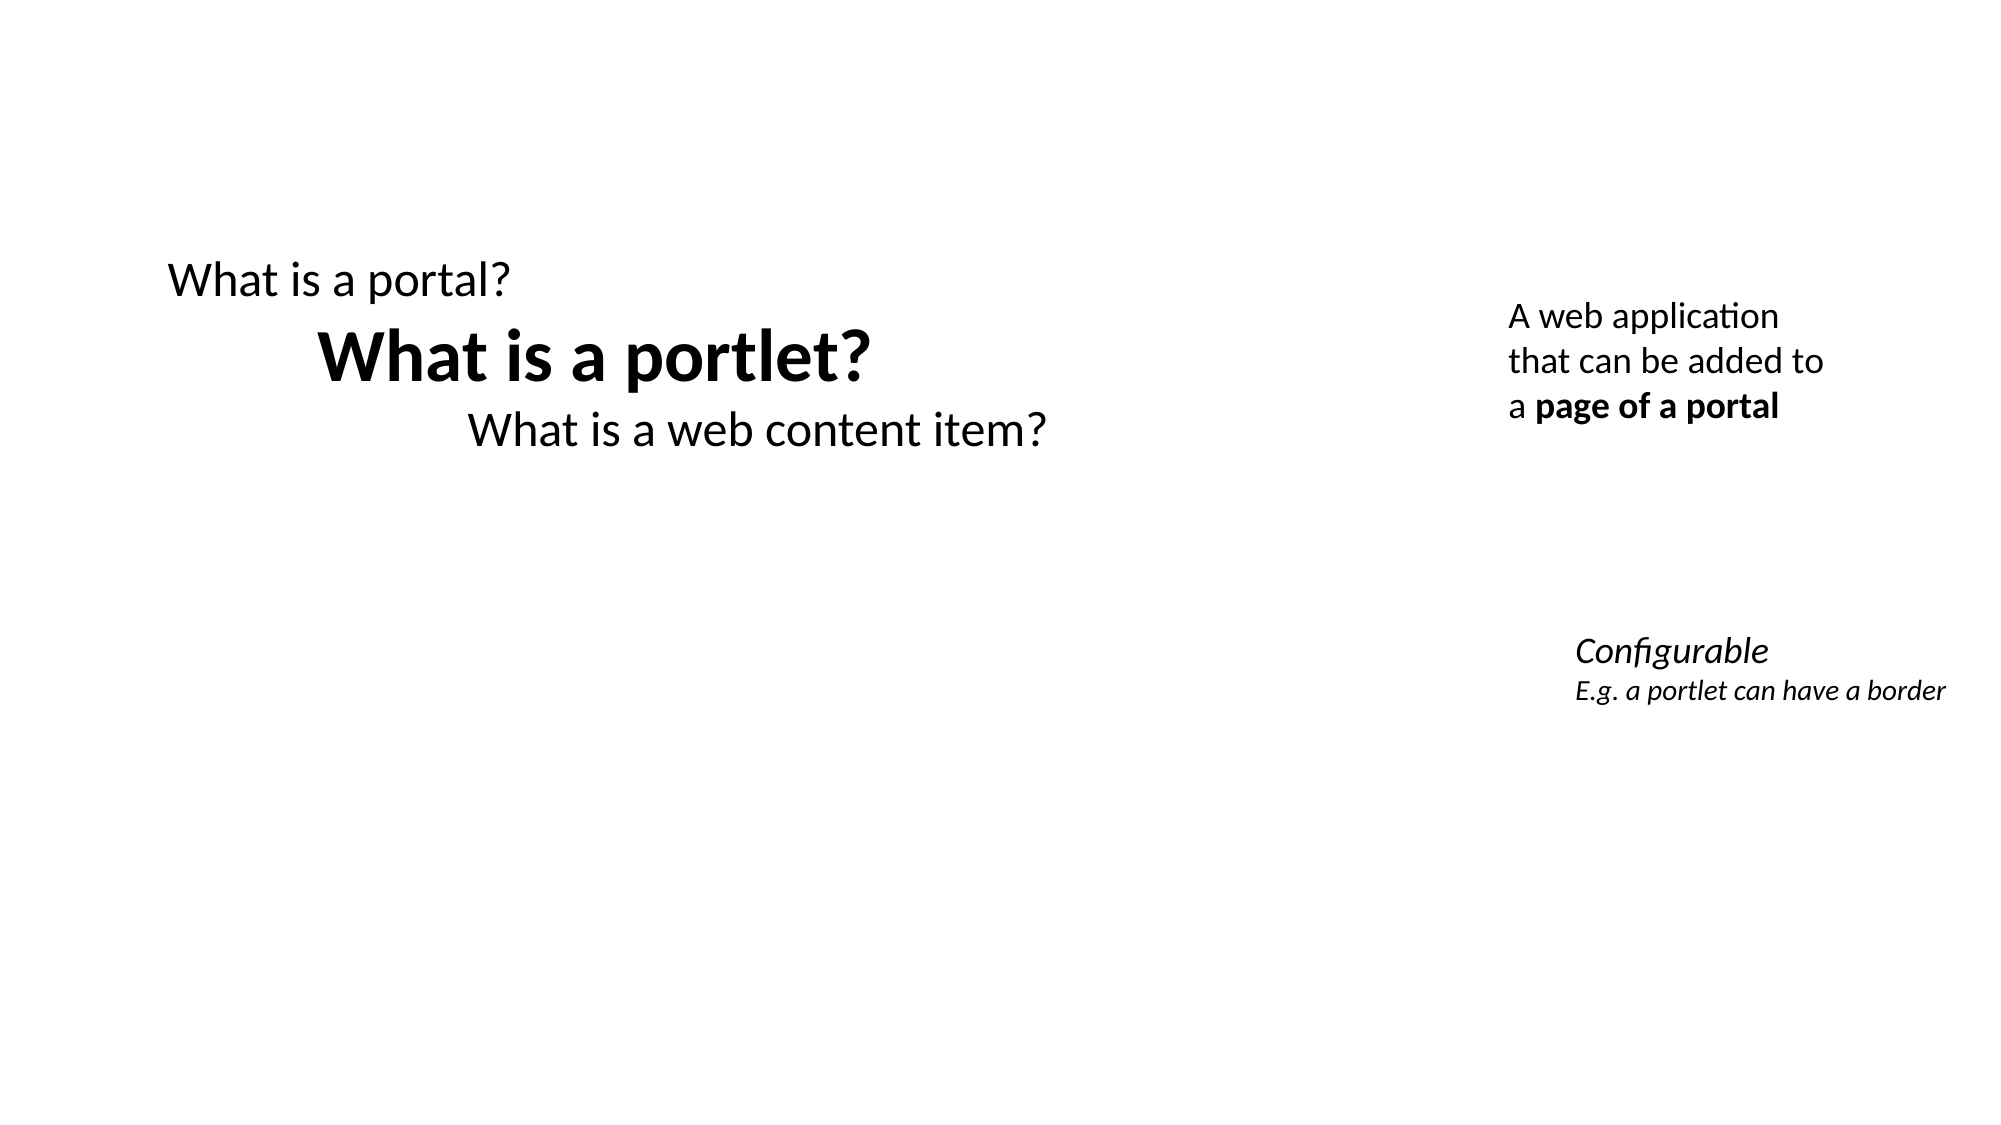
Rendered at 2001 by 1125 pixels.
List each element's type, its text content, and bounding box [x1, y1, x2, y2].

text_box A web application that can be added to a page of a portal [1493, 283, 1865, 478]
text_box What is a portal? What is a portlet? What is a web content item? [152, 238, 1429, 641]
text_box Configurable E.g. a portlet can have a border [1560, 618, 1972, 749]
